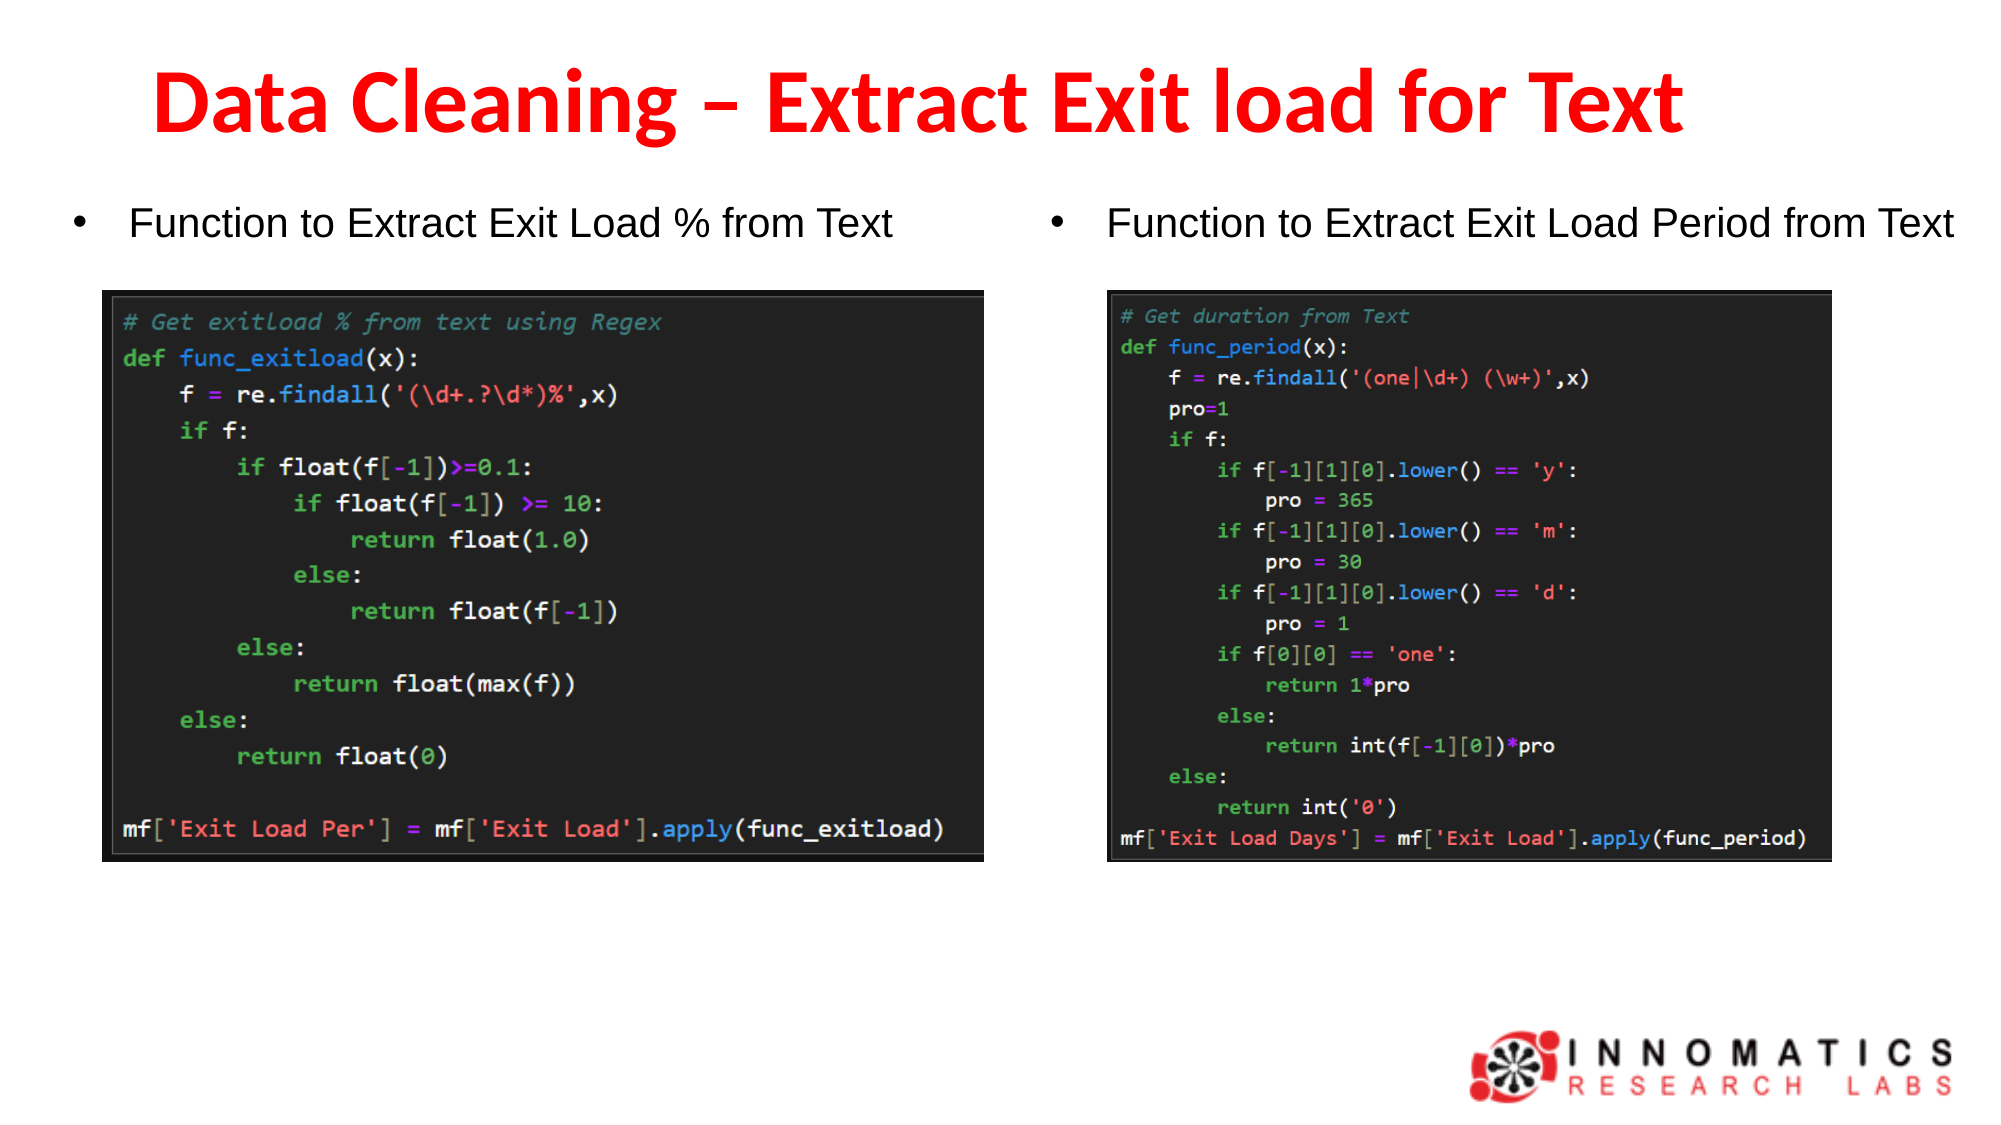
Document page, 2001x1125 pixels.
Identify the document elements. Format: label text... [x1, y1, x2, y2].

text_box Function to Extract Exit Load % from Text [57, 188, 956, 304]
picture [101, 290, 984, 863]
text_box Function to Extract Exit Load Period from Text [1035, 188, 1974, 304]
title Data Cleaning – Extract Exit load for Text [137, 0, 1863, 212]
picture [1106, 290, 1832, 863]
picture [1445, 1014, 1975, 1125]
